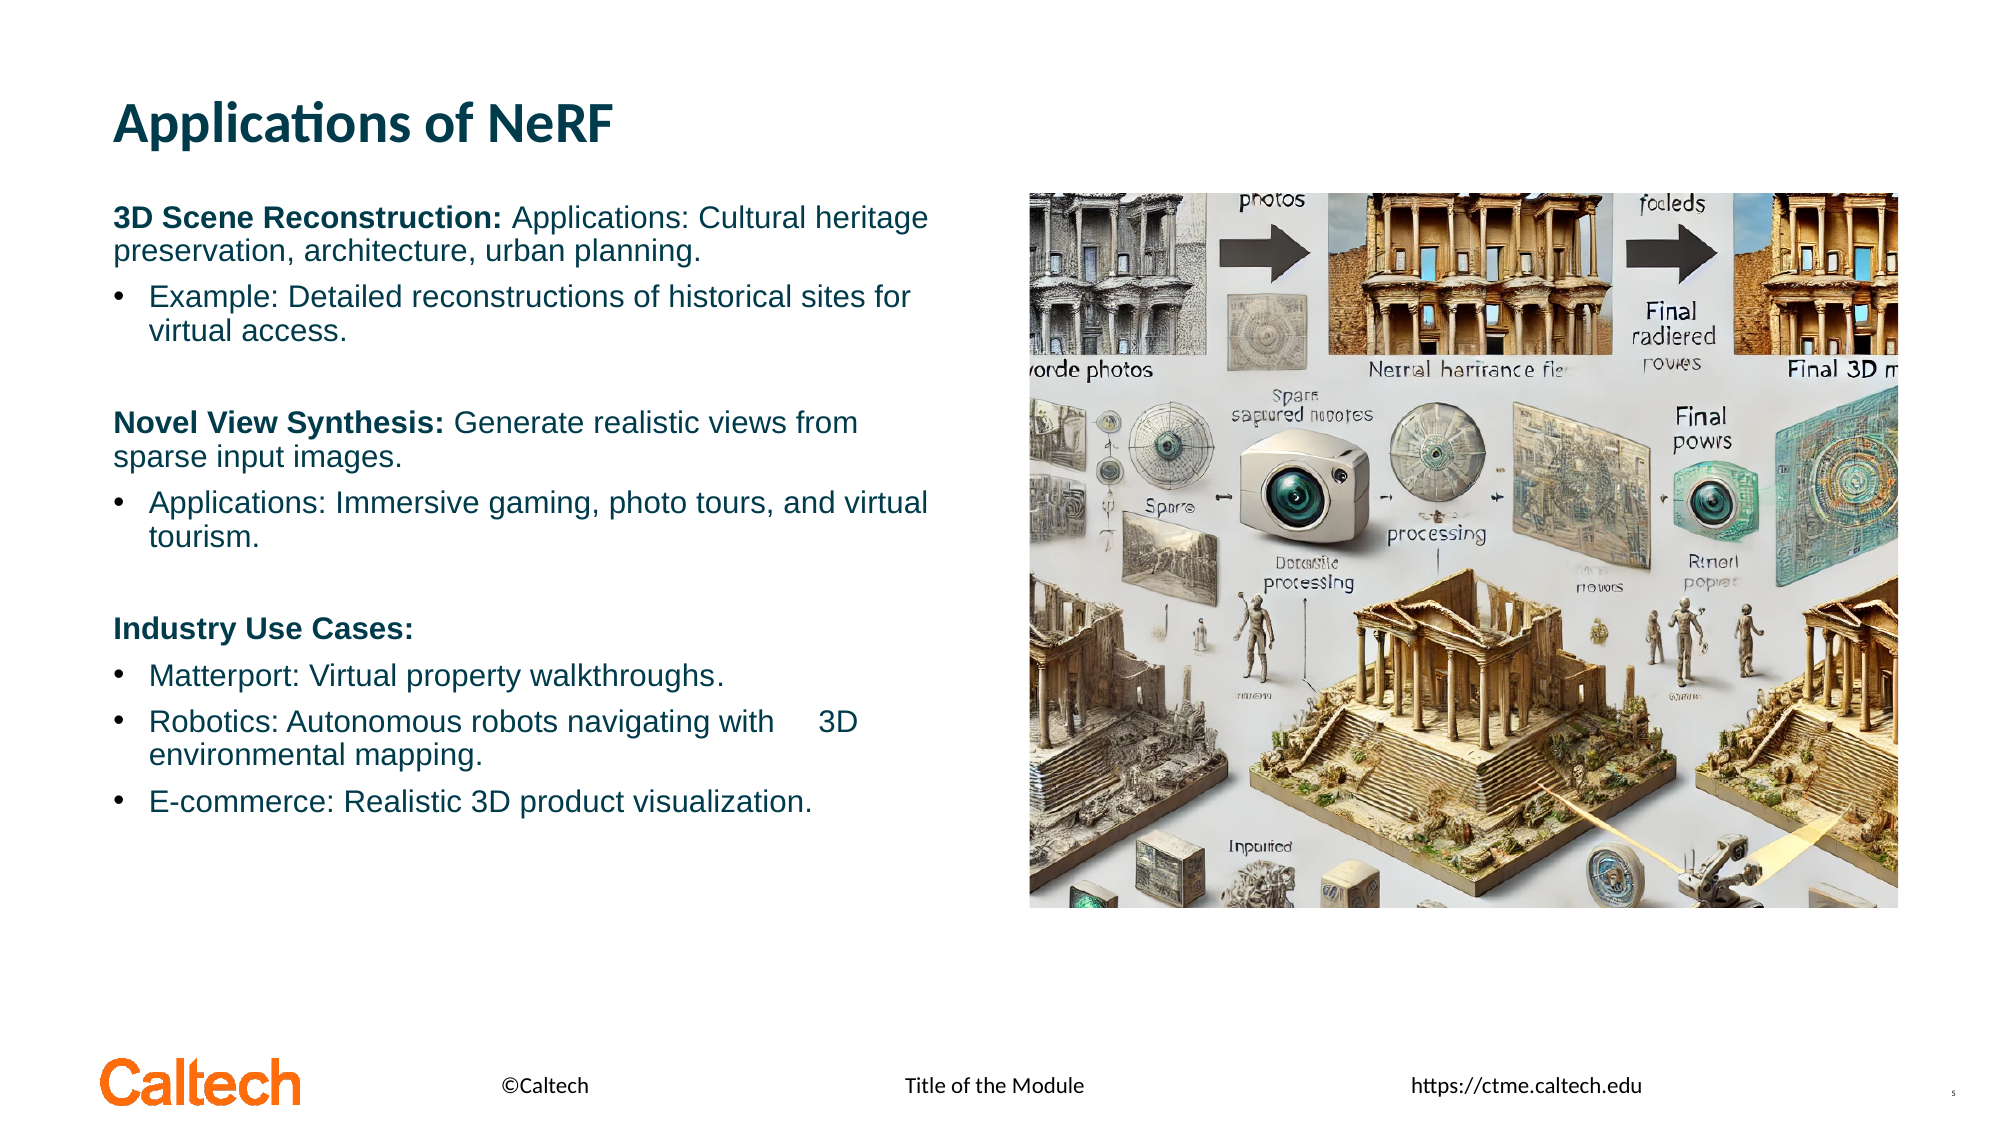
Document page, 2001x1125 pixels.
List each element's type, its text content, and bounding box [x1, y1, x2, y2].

picture [100, 1057, 300, 1106]
footer Title of the Module [790, 1068, 1200, 1106]
text_box 3D Scene Reconstruction: Applications: Cultural heritage preservation, architecture, urban planning. Example: Detailed reconstructions of historical sites for virtual access. Novel View Synthesis: Generate realistic views from sparse input images. Applications: Immersive gaming, photo tours, and virtual tourism. Industry Use Cases: Matterport: Virtual property walkthroughs​. Robotics: Autonomous robots navigating with 3D environmental mapping. E-commerce: Realistic 3D product visualization. [98, 193, 967, 908]
picture [1029, 193, 1899, 908]
slide_number 5 [1837, 1068, 1971, 1106]
title Applications of NeRF [98, 84, 1899, 163]
